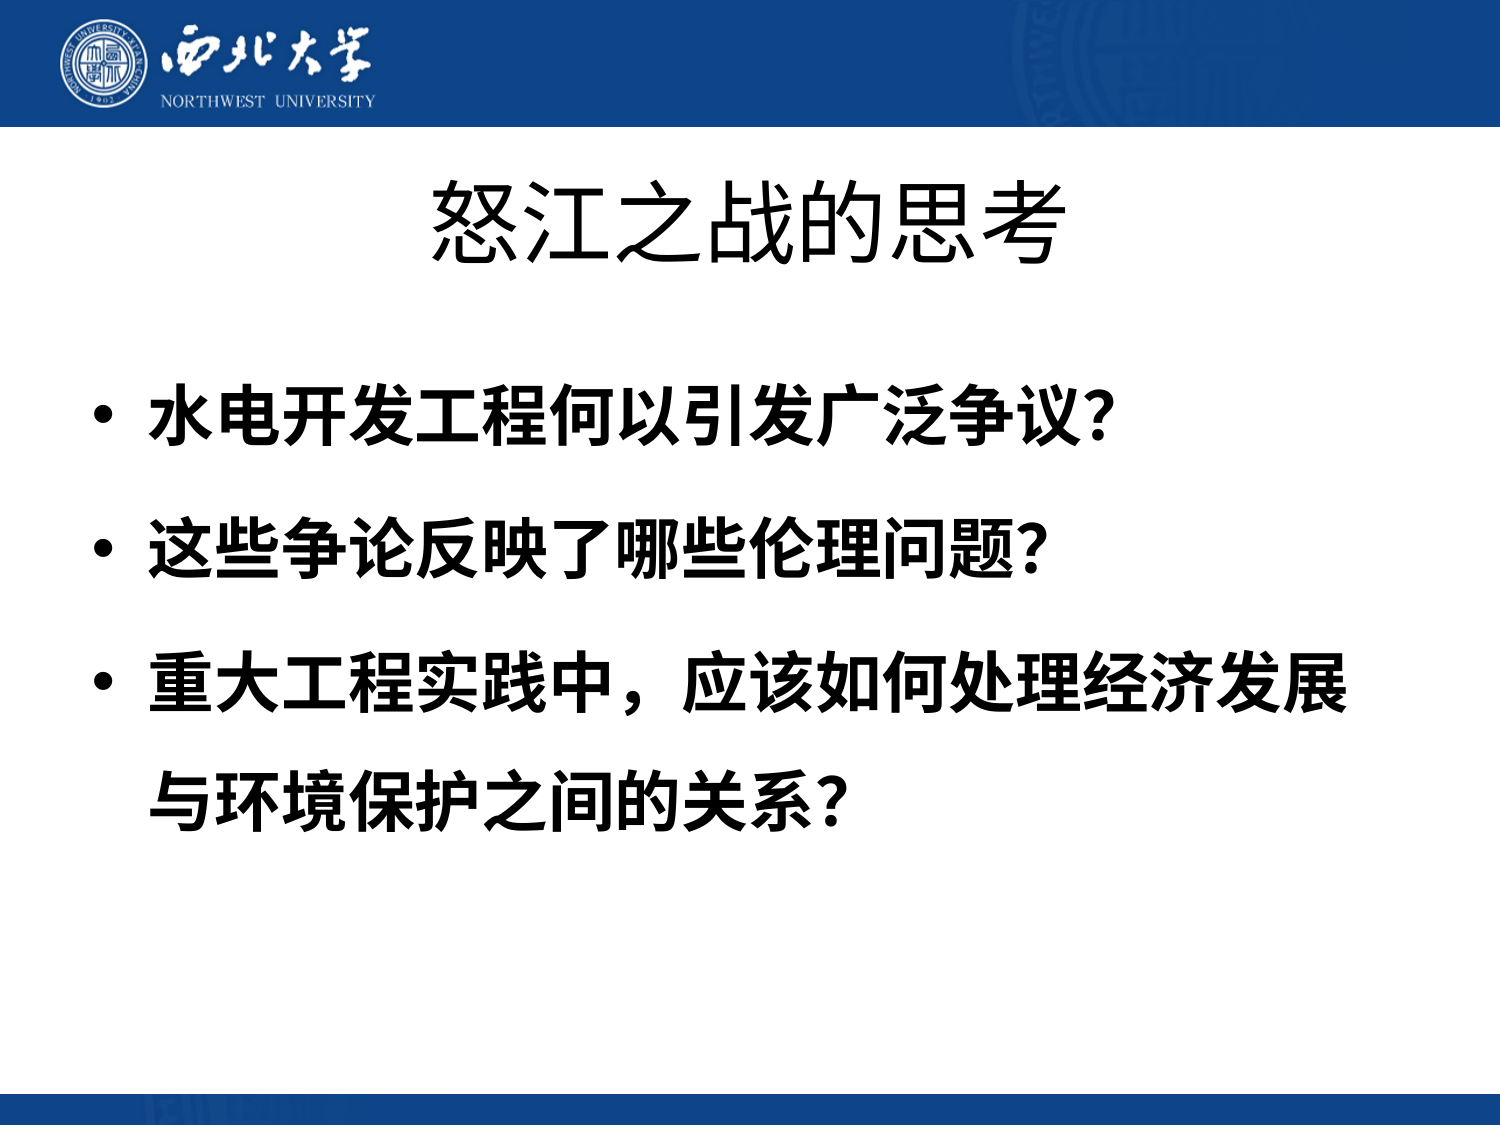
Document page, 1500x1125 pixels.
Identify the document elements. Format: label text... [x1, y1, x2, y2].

picture [0, 0, 1500, 127]
list 水电开发工程何以引发广泛争议？ 这些争论反映了哪些伦理问题？ 重大工程实践中，应该如何处理经济发展与环境保护之间的关系？ [76, 326, 1427, 970]
title 怒江之战的思考 [75, 126, 1425, 315]
picture [0, 1094, 1500, 1125]
